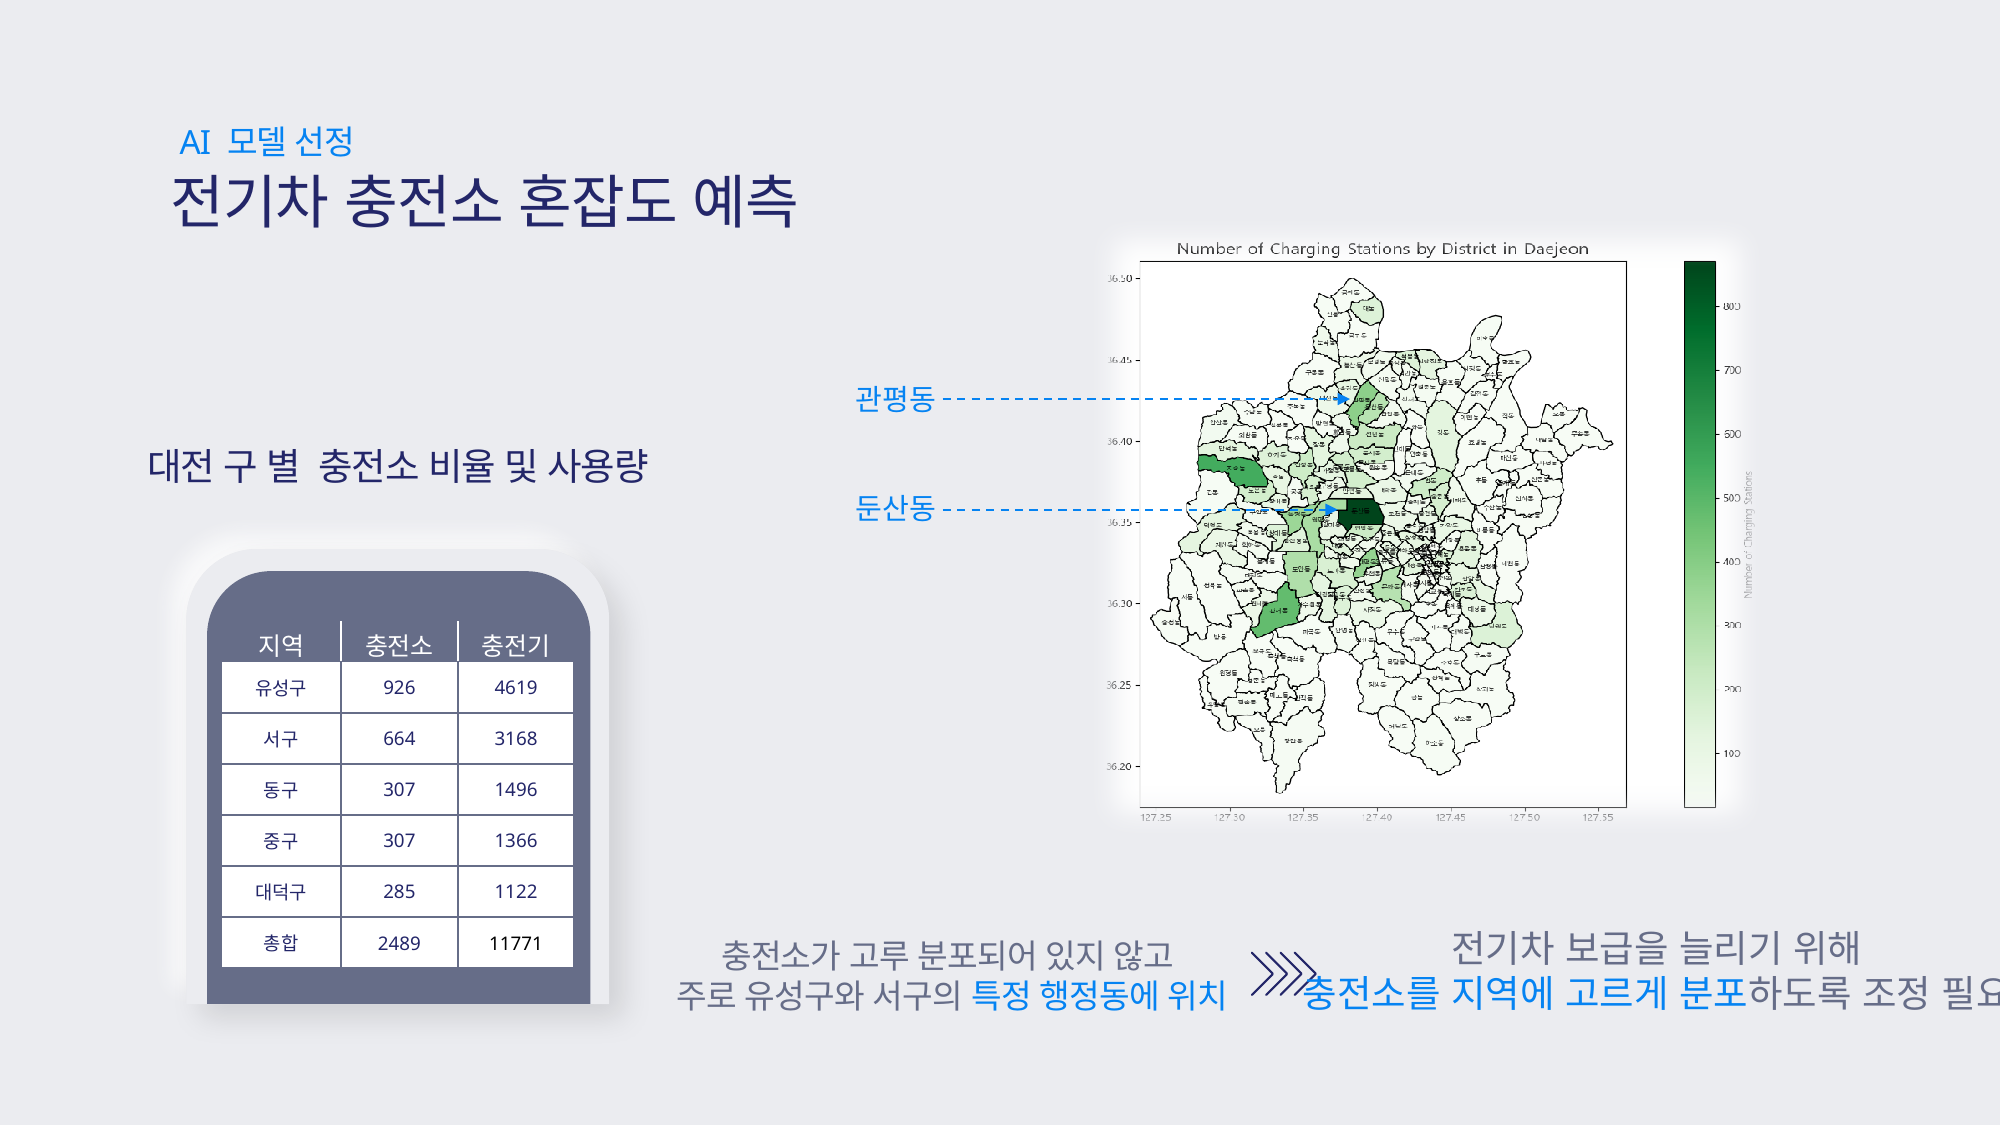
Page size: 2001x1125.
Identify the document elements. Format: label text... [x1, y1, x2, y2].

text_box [186, 549, 610, 1005]
text_box 대전 구 별 충전소 비율 및 사용량 [146, 442, 649, 489]
picture [1085, 212, 1768, 841]
text_box 전기차 보급을 늘리기 위해 충전소를 지역에 고르게 분포하도록 조정 필요 [1245, 924, 2000, 1015]
text_box 전기차 충전소 혼잡도 예측 [170, 165, 800, 236]
text_box 충전소가 고루 분포되어 있지 않고 주로 유성구와 서구의 특정 행정동에 위치 [540, 935, 1364, 1056]
text_box 둔산동 [855, 490, 1044, 526]
text_box AI 모델 선정 [179, 120, 356, 161]
text_box 관평동 [855, 381, 1044, 417]
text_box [1251, 952, 1316, 995]
